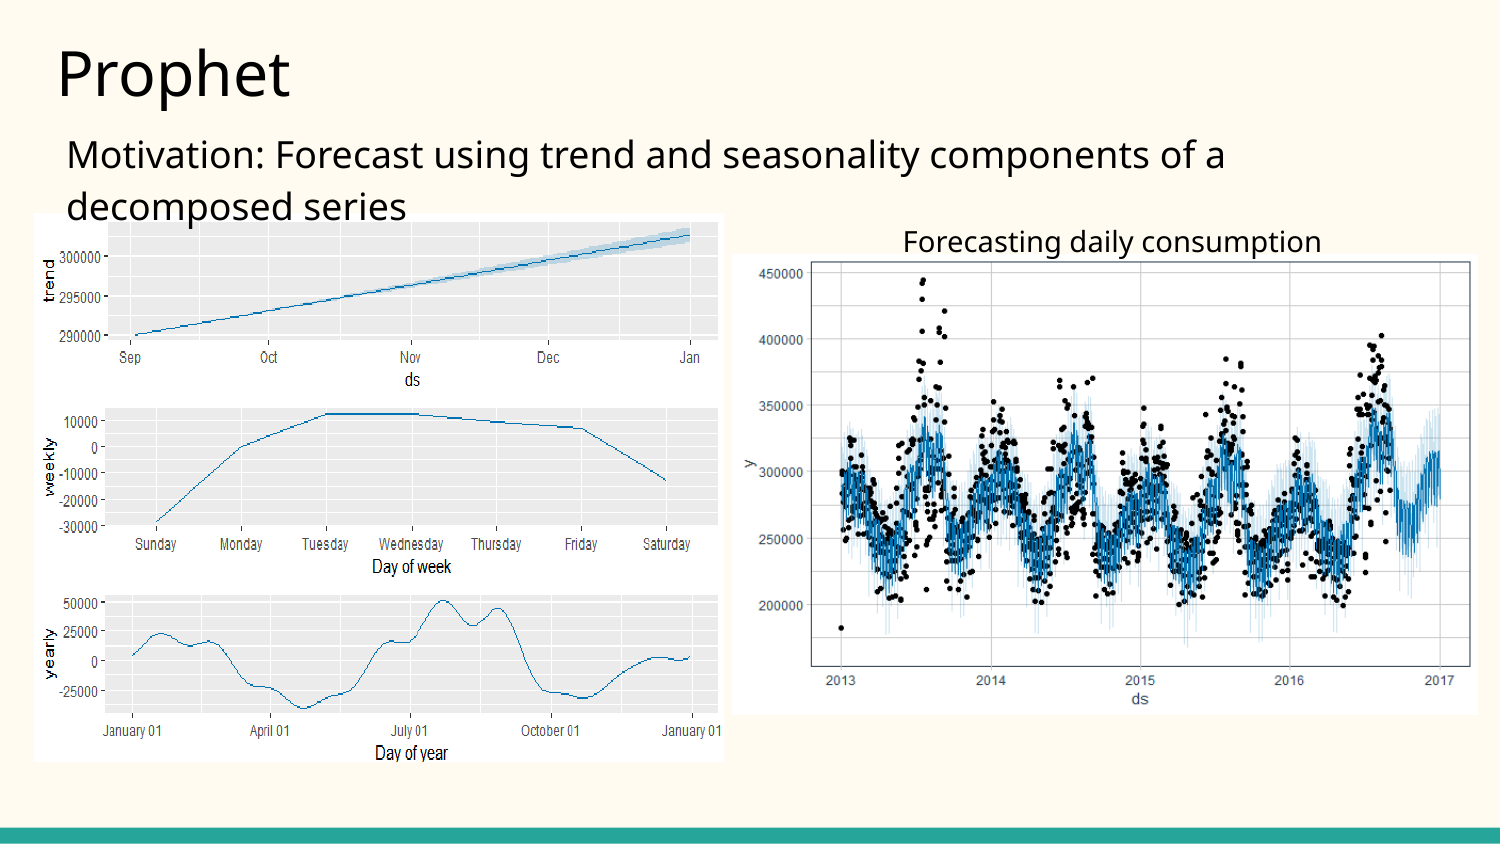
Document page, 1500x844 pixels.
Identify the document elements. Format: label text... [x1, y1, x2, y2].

list Motivation: Forecast using trend and seasonality components of a decomposed series [51, 109, 1449, 203]
picture [33, 202, 725, 762]
title Prophet [41, 19, 1439, 120]
text_box Forecasting daily consumption [887, 208, 1375, 252]
picture [731, 253, 1479, 715]
